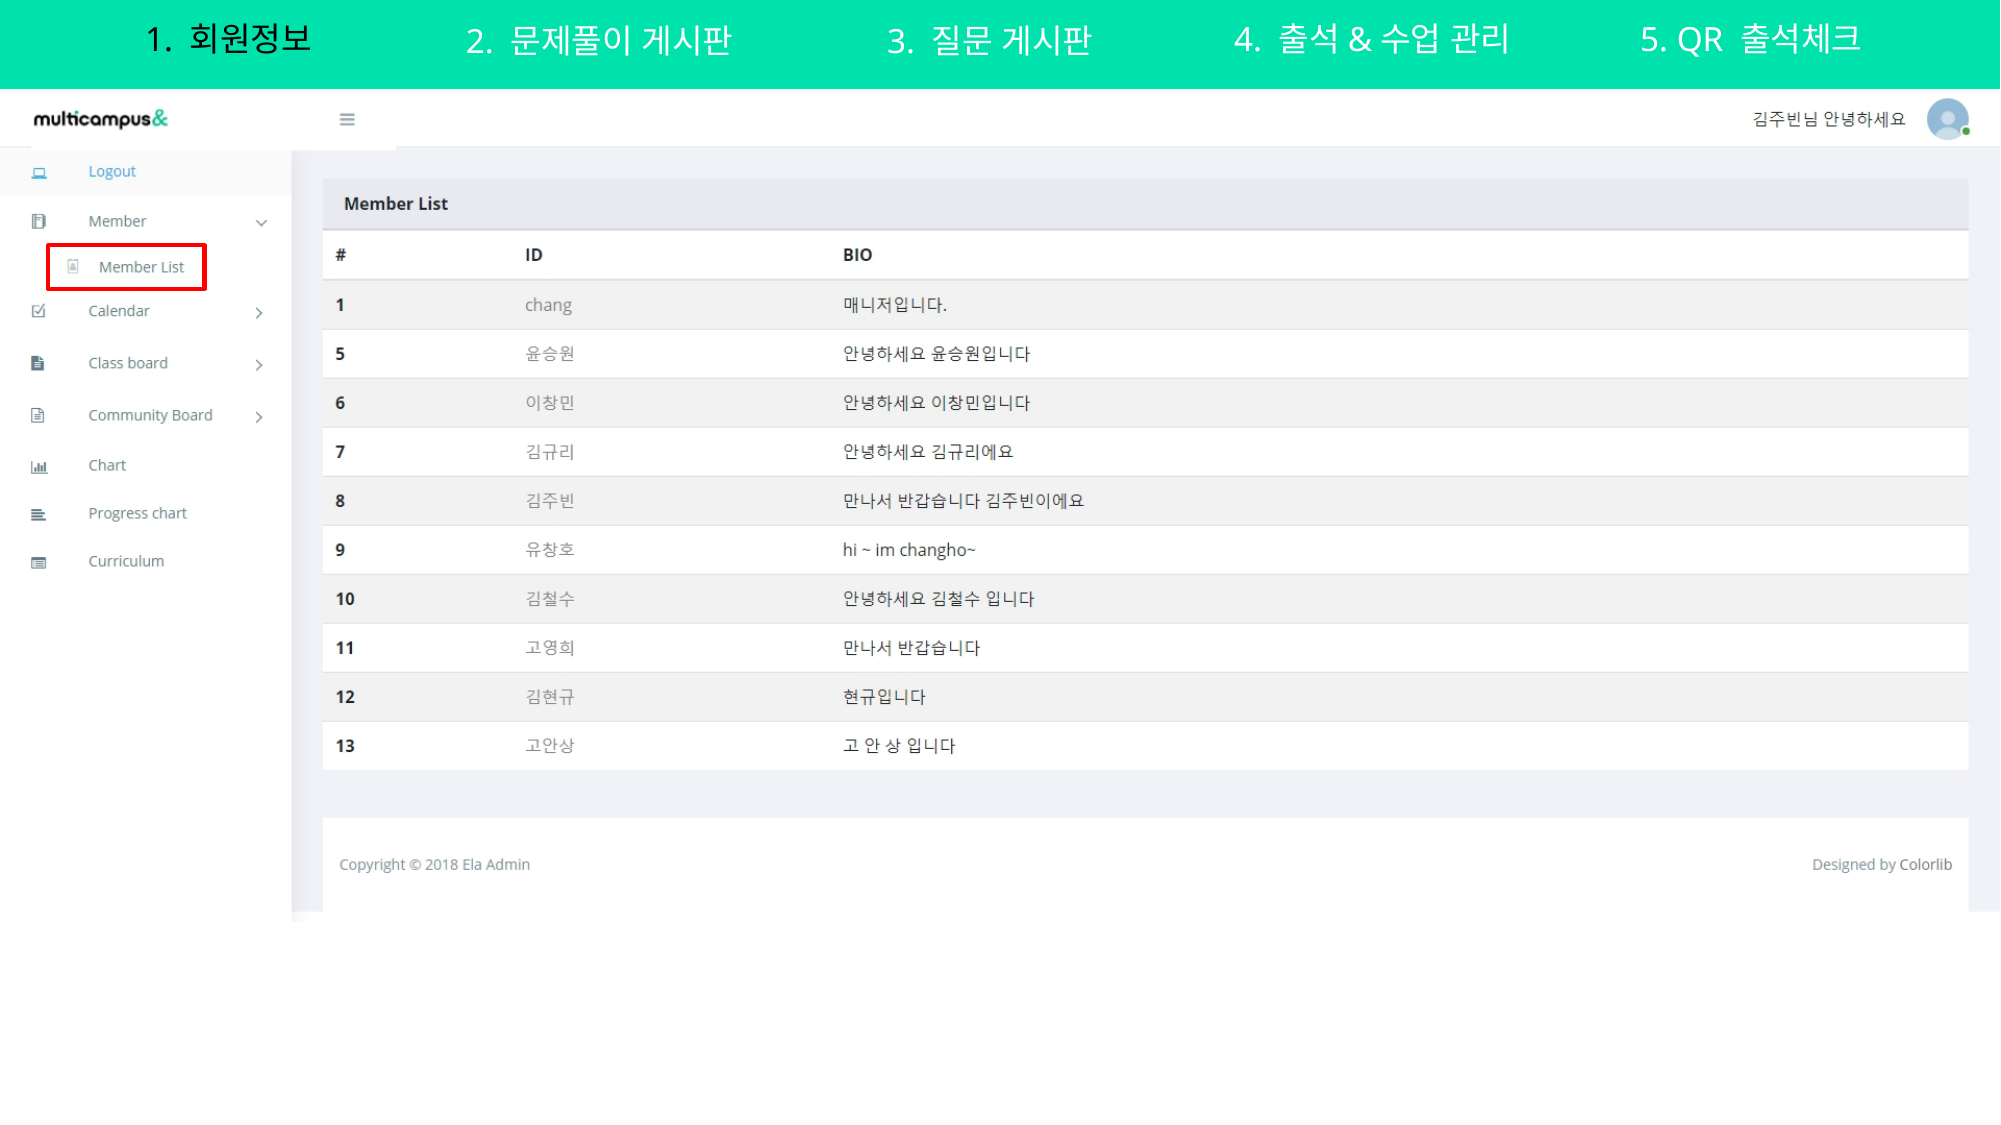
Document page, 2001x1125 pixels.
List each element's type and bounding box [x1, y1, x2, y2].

picture [0, 90, 2000, 923]
text_box [1549, 10, 1912, 74]
text_box [0, 10, 1547, 74]
text_box [0, 0, 2000, 89]
